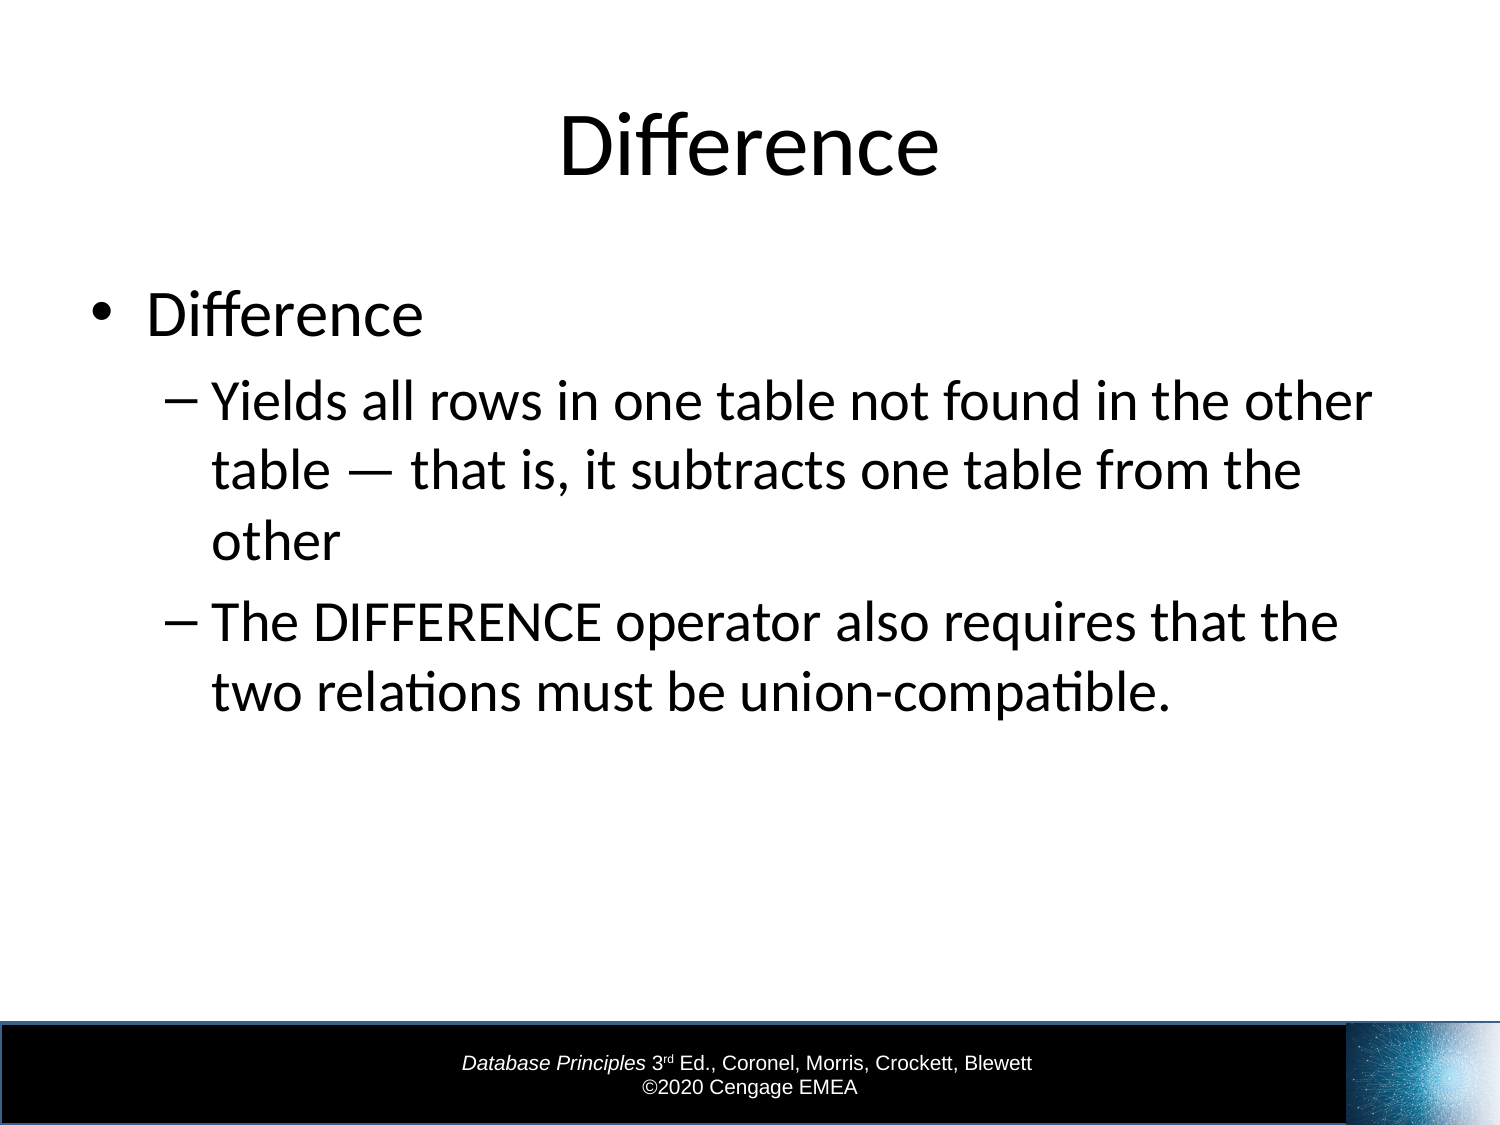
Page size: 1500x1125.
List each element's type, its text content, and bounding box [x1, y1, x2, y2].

list Difference Yields all rows in one table not found in the other table — that is, it subtracts one table from the other The DIFFERENCE operator also requires that the two relations must be union-compatible. [75, 262, 1425, 1005]
title Difference [75, 45, 1425, 233]
picture [1346, 1023, 1500, 1125]
